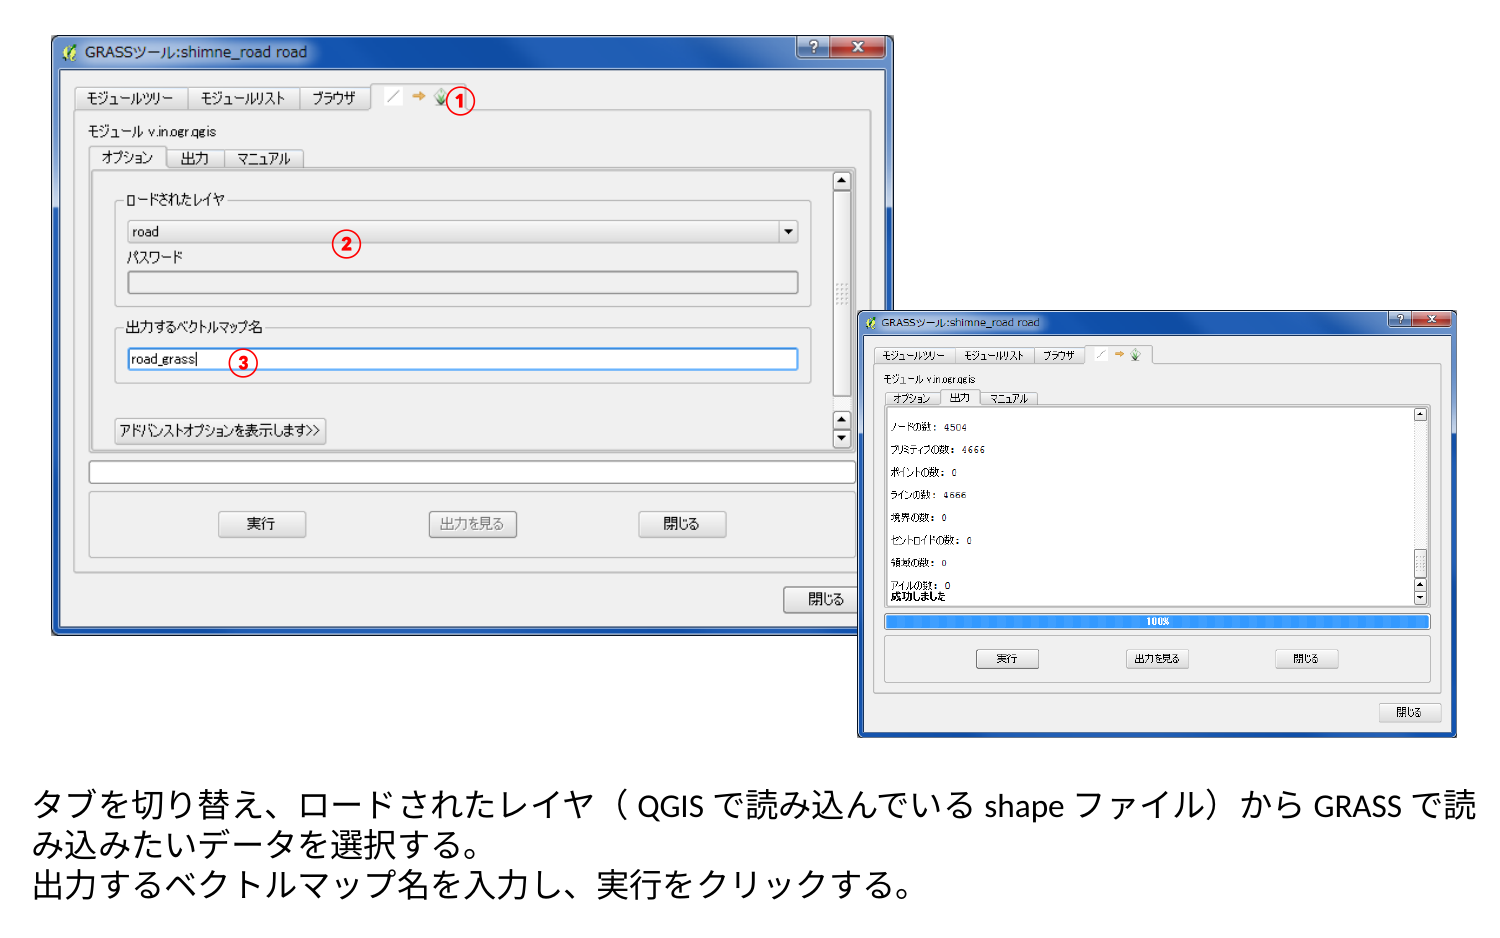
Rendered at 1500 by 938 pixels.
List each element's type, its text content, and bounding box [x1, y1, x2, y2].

picture [51, 35, 1457, 738]
text_box タブを切り替え、ロードされたレイヤ（QGISで読み込んでいるshapeファイル）からGRASSで読み込みたいデータを選択する。 出力するベクトルマップ名を入力し、実行をクリックする。 [16, 776, 1500, 912]
